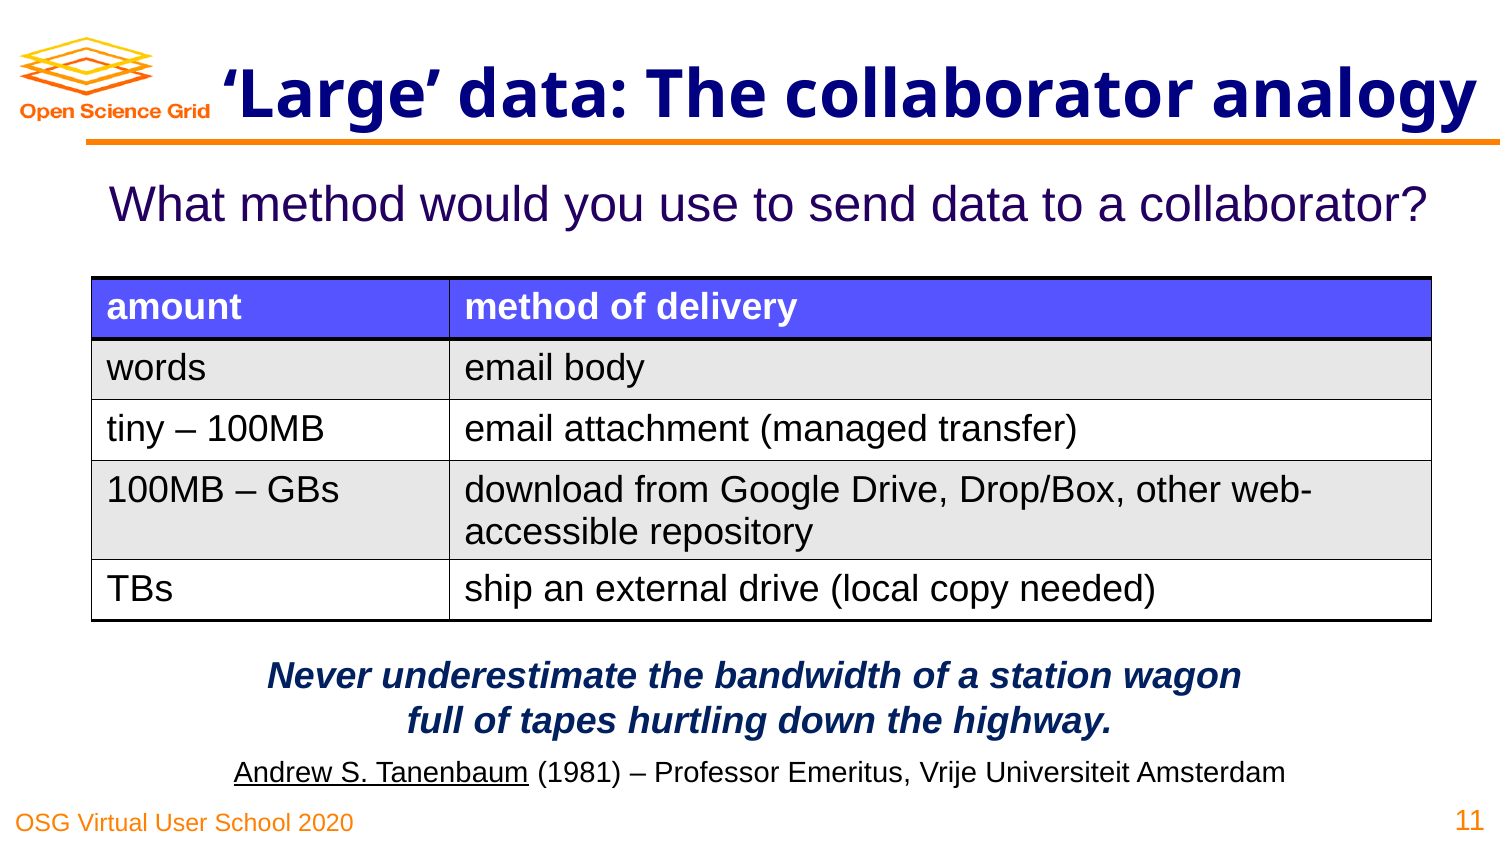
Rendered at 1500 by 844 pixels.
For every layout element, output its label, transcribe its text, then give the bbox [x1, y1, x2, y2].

table_cell tiny – 100MB [92, 400, 449, 460]
slide_number 11 [1431, 787, 1500, 844]
list What method would you use to send data to a collaborator? [93, 164, 1446, 643]
table_cell 100MB – GBs [92, 461, 449, 559]
picture [0, 20, 201, 134]
table_header amount [92, 280, 449, 337]
table_header method of delivery [450, 280, 1431, 337]
table_cell email body [450, 341, 1431, 399]
table_cell TBs [92, 560, 449, 619]
title ‘Large’ data: The collaborator analogy [201, 20, 1500, 161]
text_box Never underestimate the bandwidth of a station wagon full of tapes hurtling down the highway. Andrew S. Tanenbaum (1981) – Professor Emeritus, Vrije Universiteit Amsterdam [54, 643, 1466, 796]
table_cell download from Google Drive, Drop/Box, other web-accessible repository [450, 461, 1431, 559]
table_cell ship an external drive (local copy needed) [450, 560, 1431, 619]
table_cell words [92, 341, 449, 399]
table_cell email attachment (managed transfer) [450, 400, 1431, 460]
